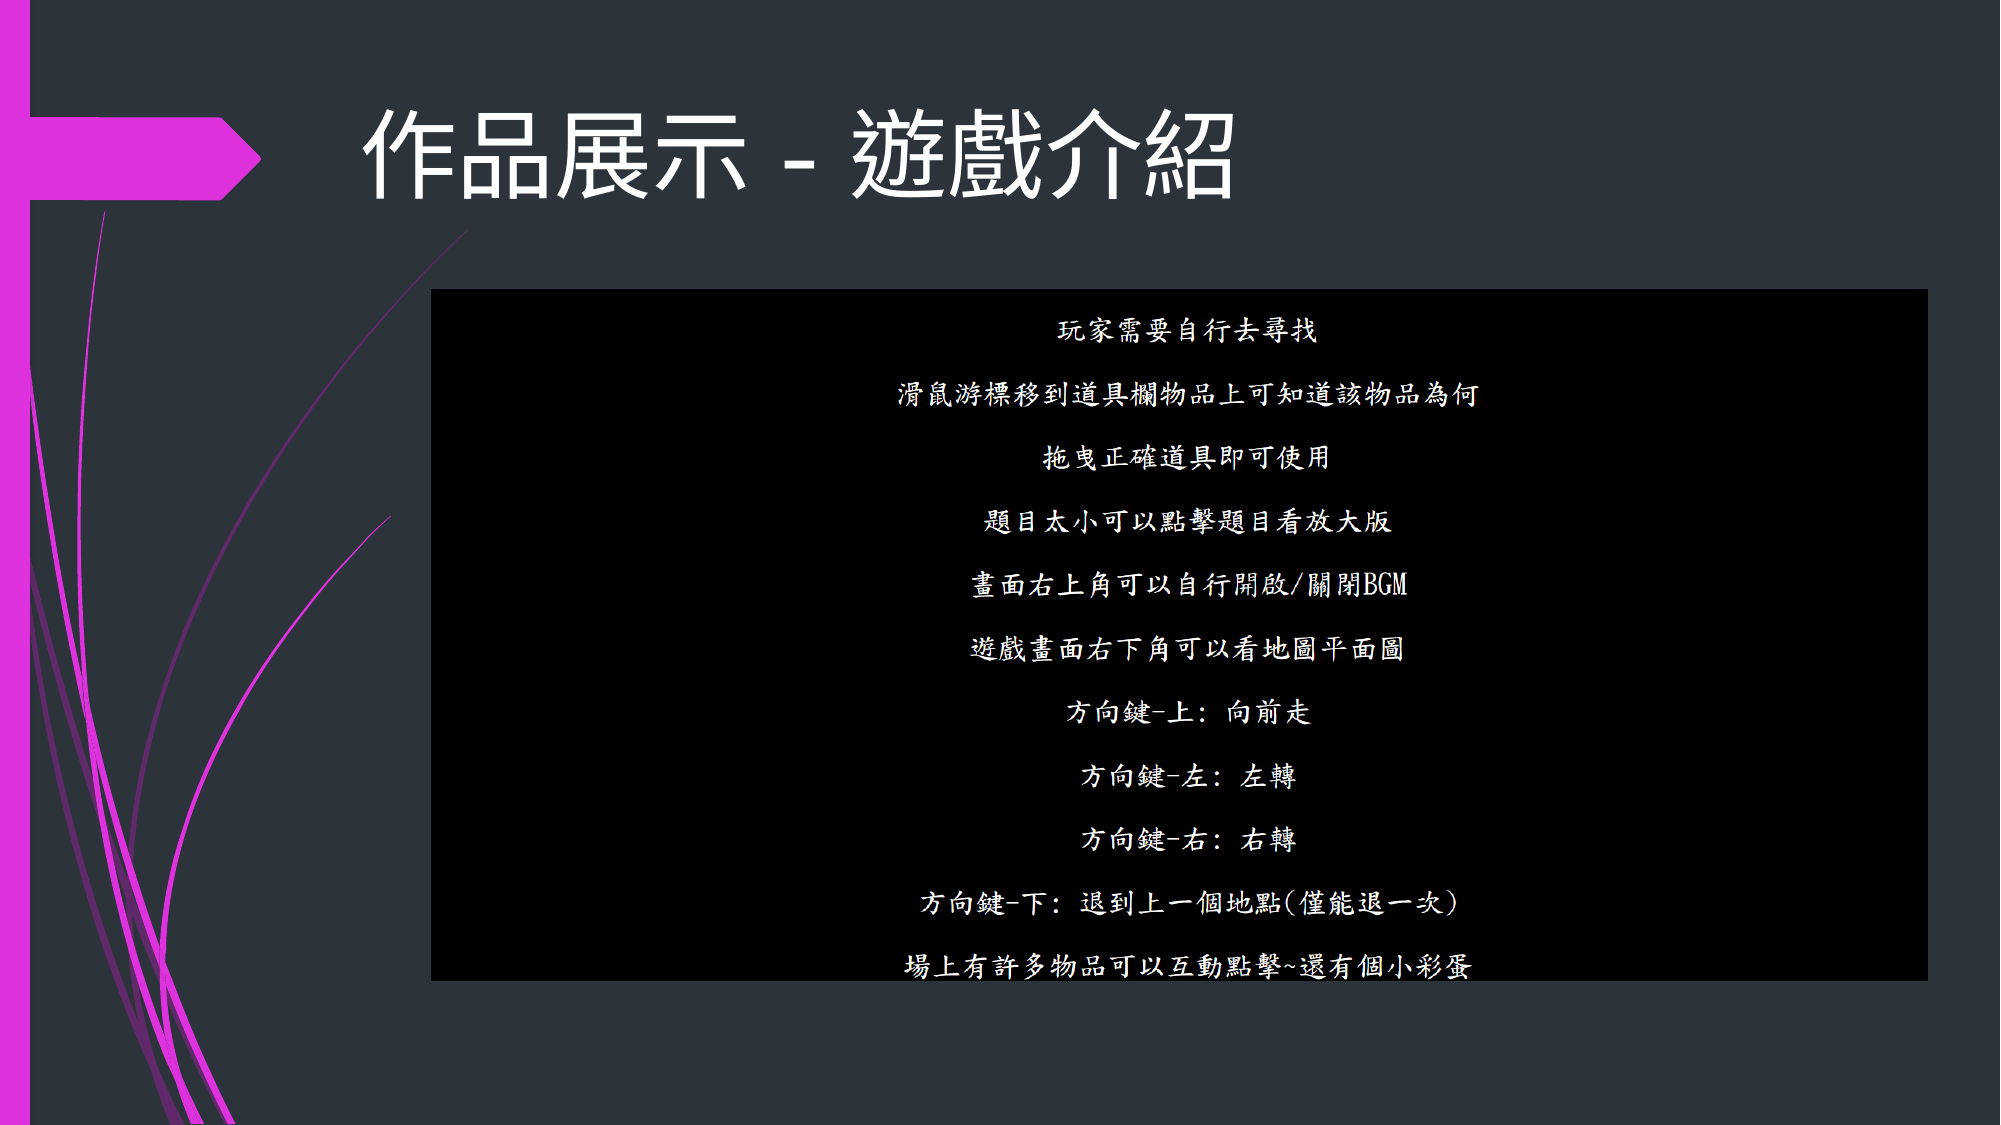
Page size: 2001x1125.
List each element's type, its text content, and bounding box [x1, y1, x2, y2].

picture [430, 289, 1929, 982]
title 作品展示-遊戲介紹 [344, 86, 1268, 234]
